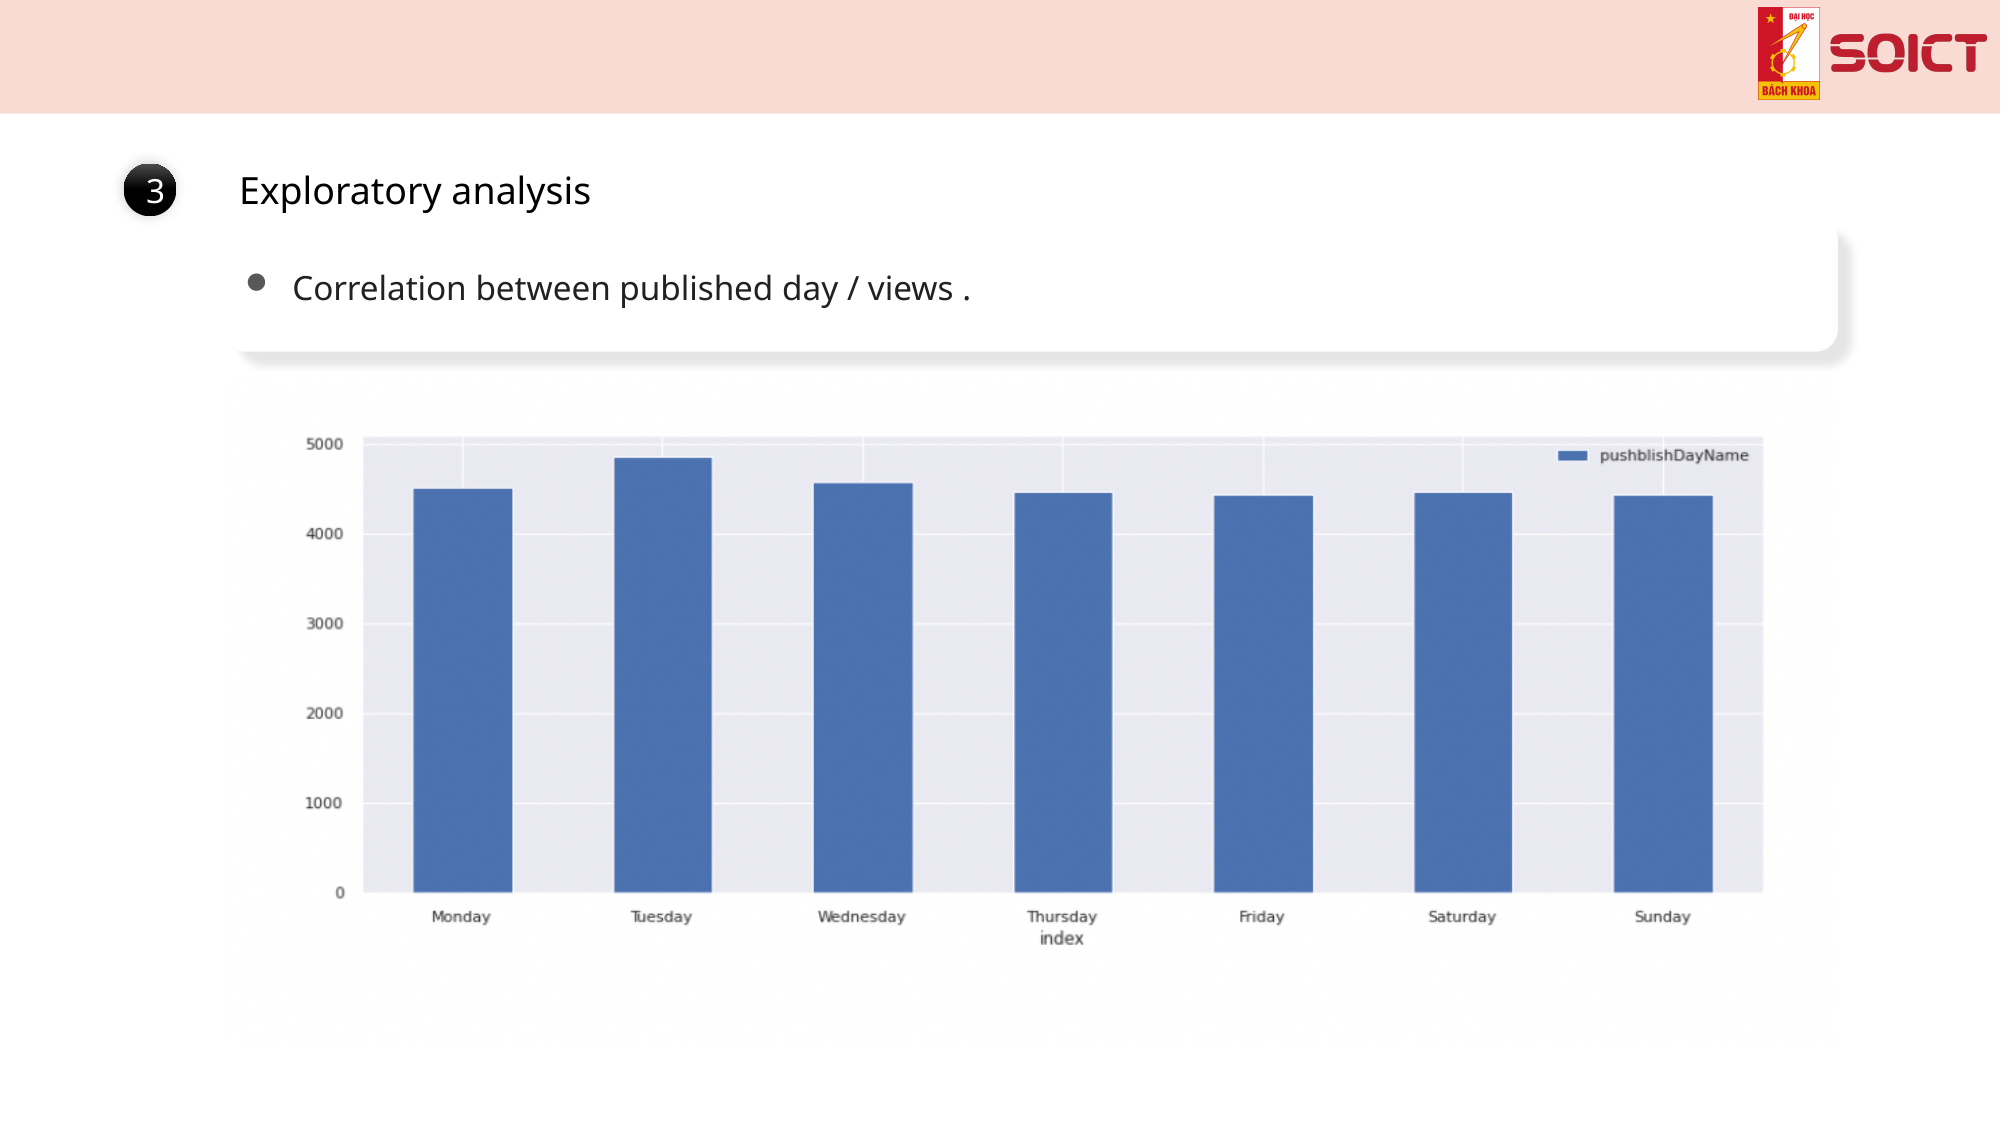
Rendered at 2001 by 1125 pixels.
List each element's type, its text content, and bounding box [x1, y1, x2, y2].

picture [224, 379, 1838, 1045]
text_box Correlation between published day / views . [223, 215, 1839, 353]
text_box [123, 159, 607, 221]
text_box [0, 0, 2000, 114]
